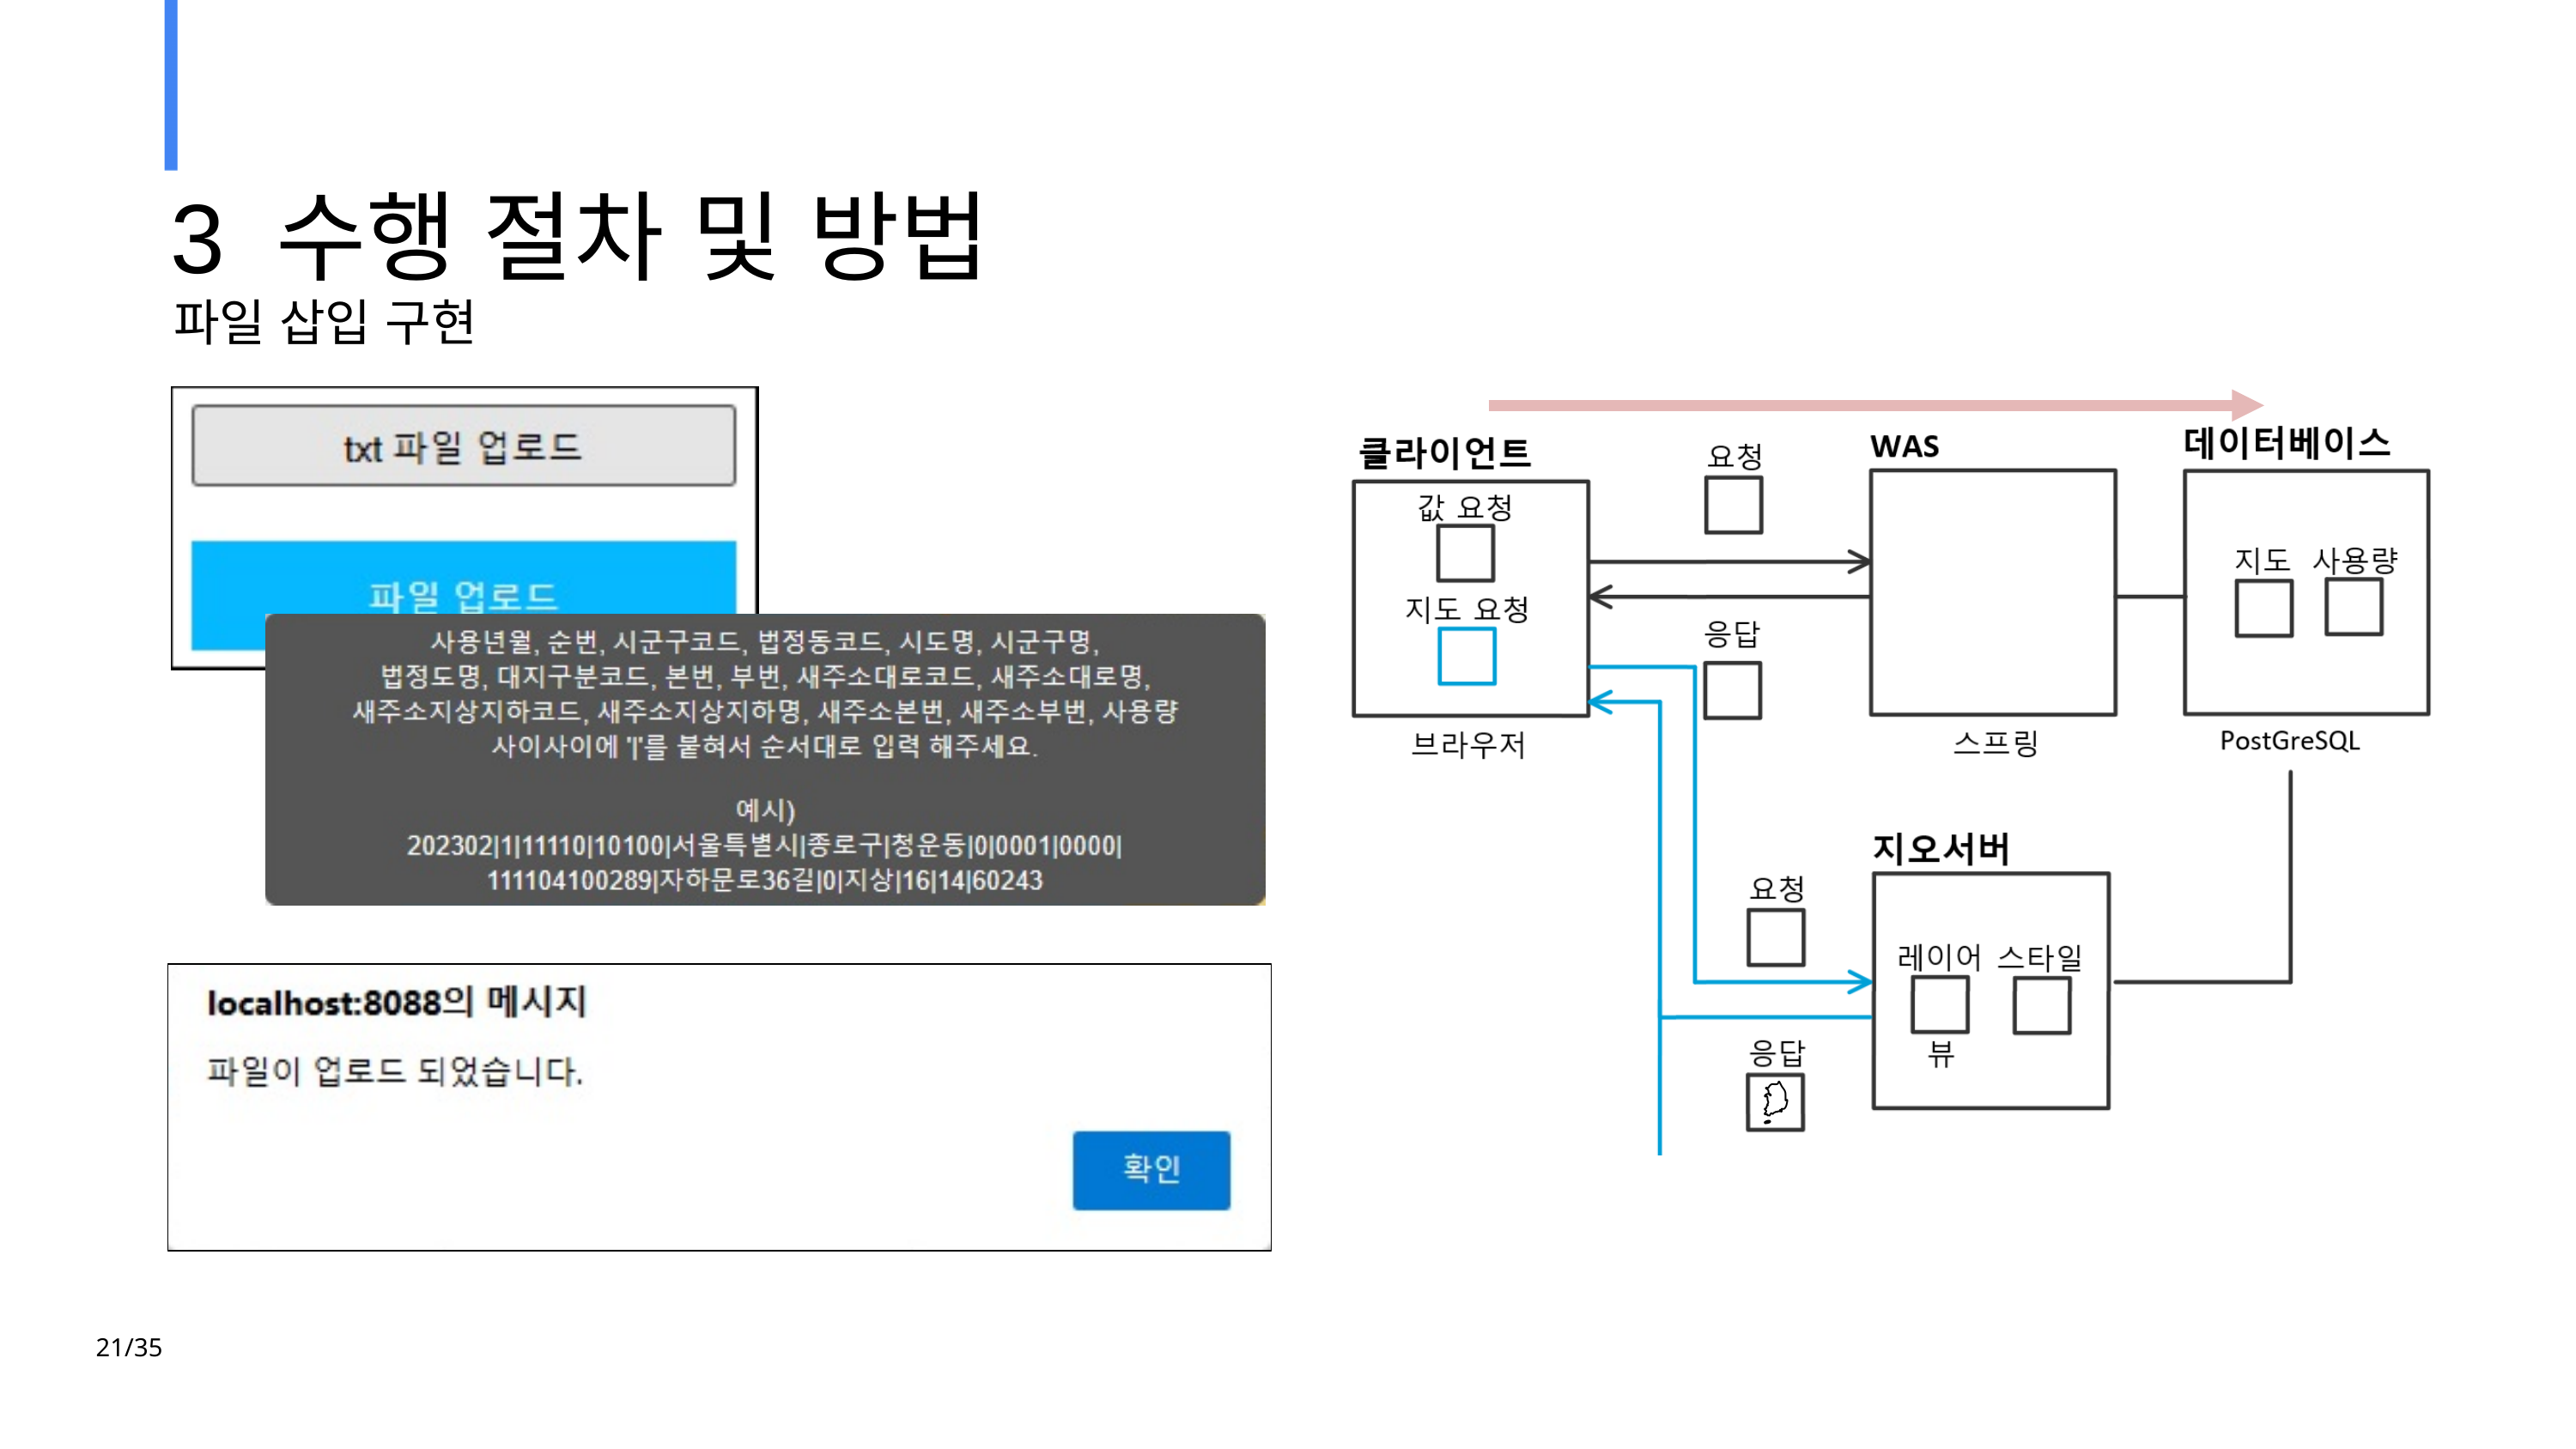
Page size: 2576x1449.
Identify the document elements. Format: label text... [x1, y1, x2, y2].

text_box 파일 삽입 구현 [157, 284, 494, 358]
text_box 3 수행 절차 및 방법 [157, 168, 2046, 300]
picture [170, 386, 1266, 906]
text_box 21/35 [82, 1325, 192, 1368]
picture [1327, 405, 2473, 1156]
picture [2, 0, 340, 170]
picture [167, 964, 1272, 1251]
